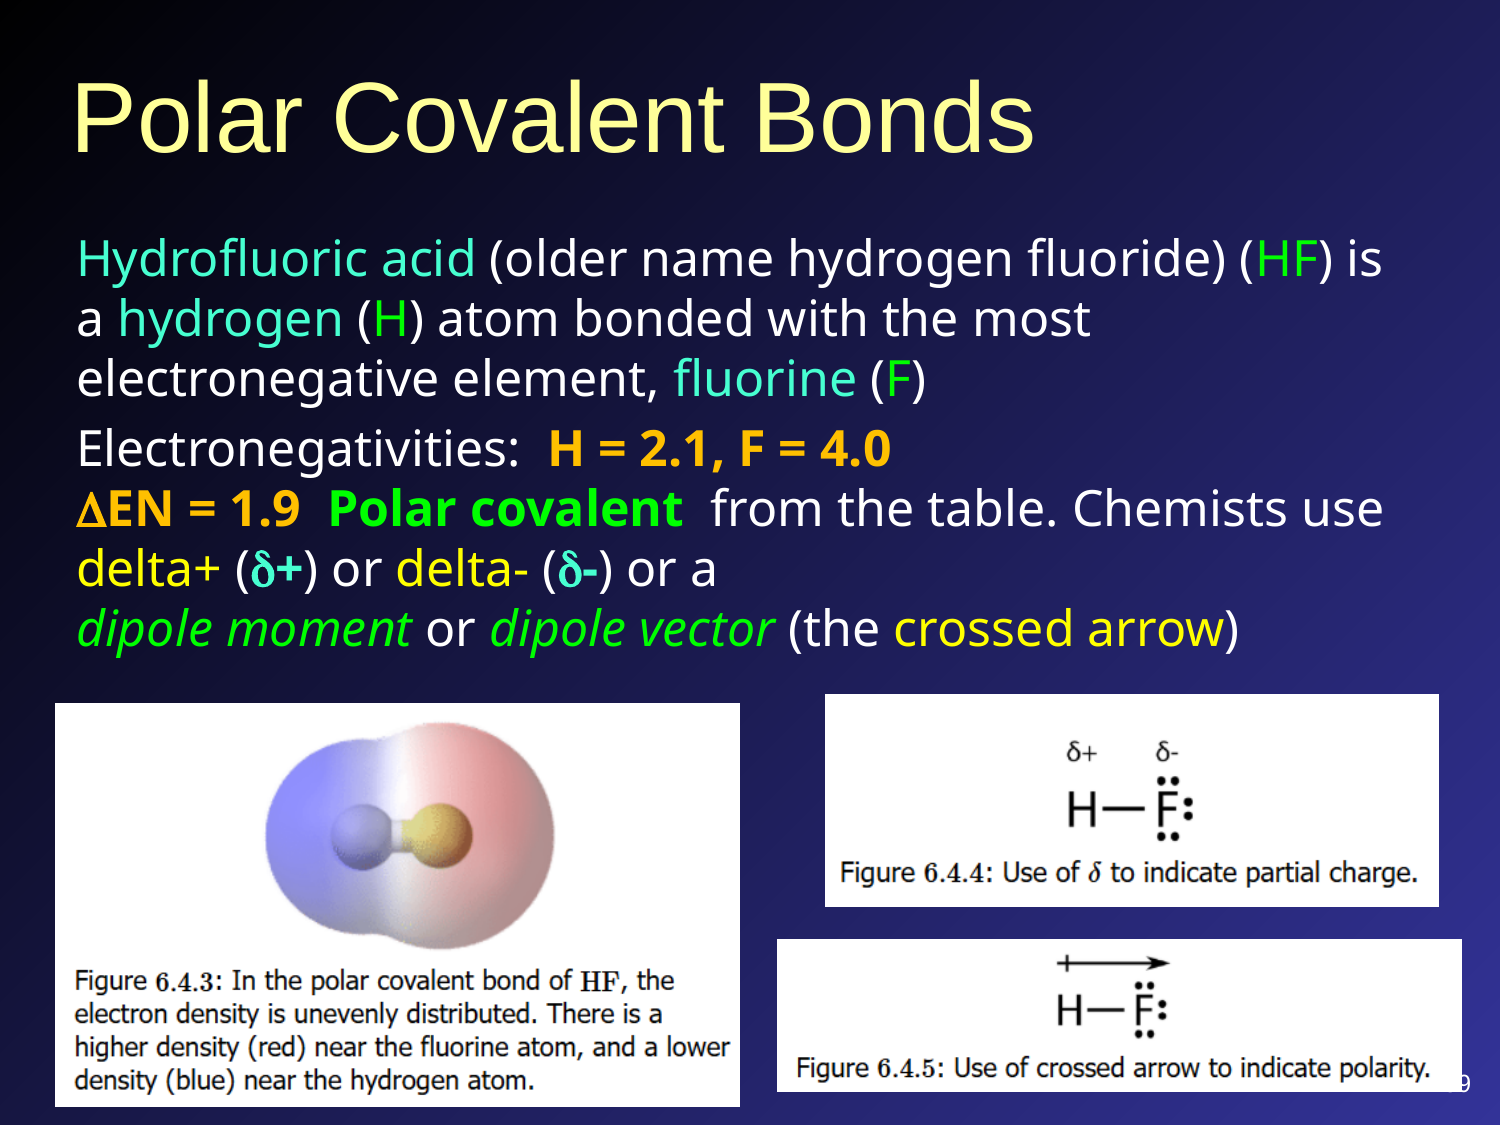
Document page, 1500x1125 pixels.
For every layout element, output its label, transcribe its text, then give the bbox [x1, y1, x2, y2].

list Hydrofluoric acid (older name hydrogen fluoride) (HF) is a hydrogen (H) atom bonded with the most electronegative element, fluorine (F) Electronegativities: H = 2.1, F = 4.0 DEN = 1.9 Polar covalent from the table. Chemists use delta+ (d+) or delta- (d-) or a dipole moment or dipole vector (the crossed arrow) [60, 218, 1438, 1075]
slide_number 59 [1148, 1052, 1487, 1112]
picture [55, 703, 741, 1107]
picture [825, 694, 1440, 907]
title Polar Covalent Bonds [55, 44, 1438, 181]
picture [777, 939, 1462, 1093]
